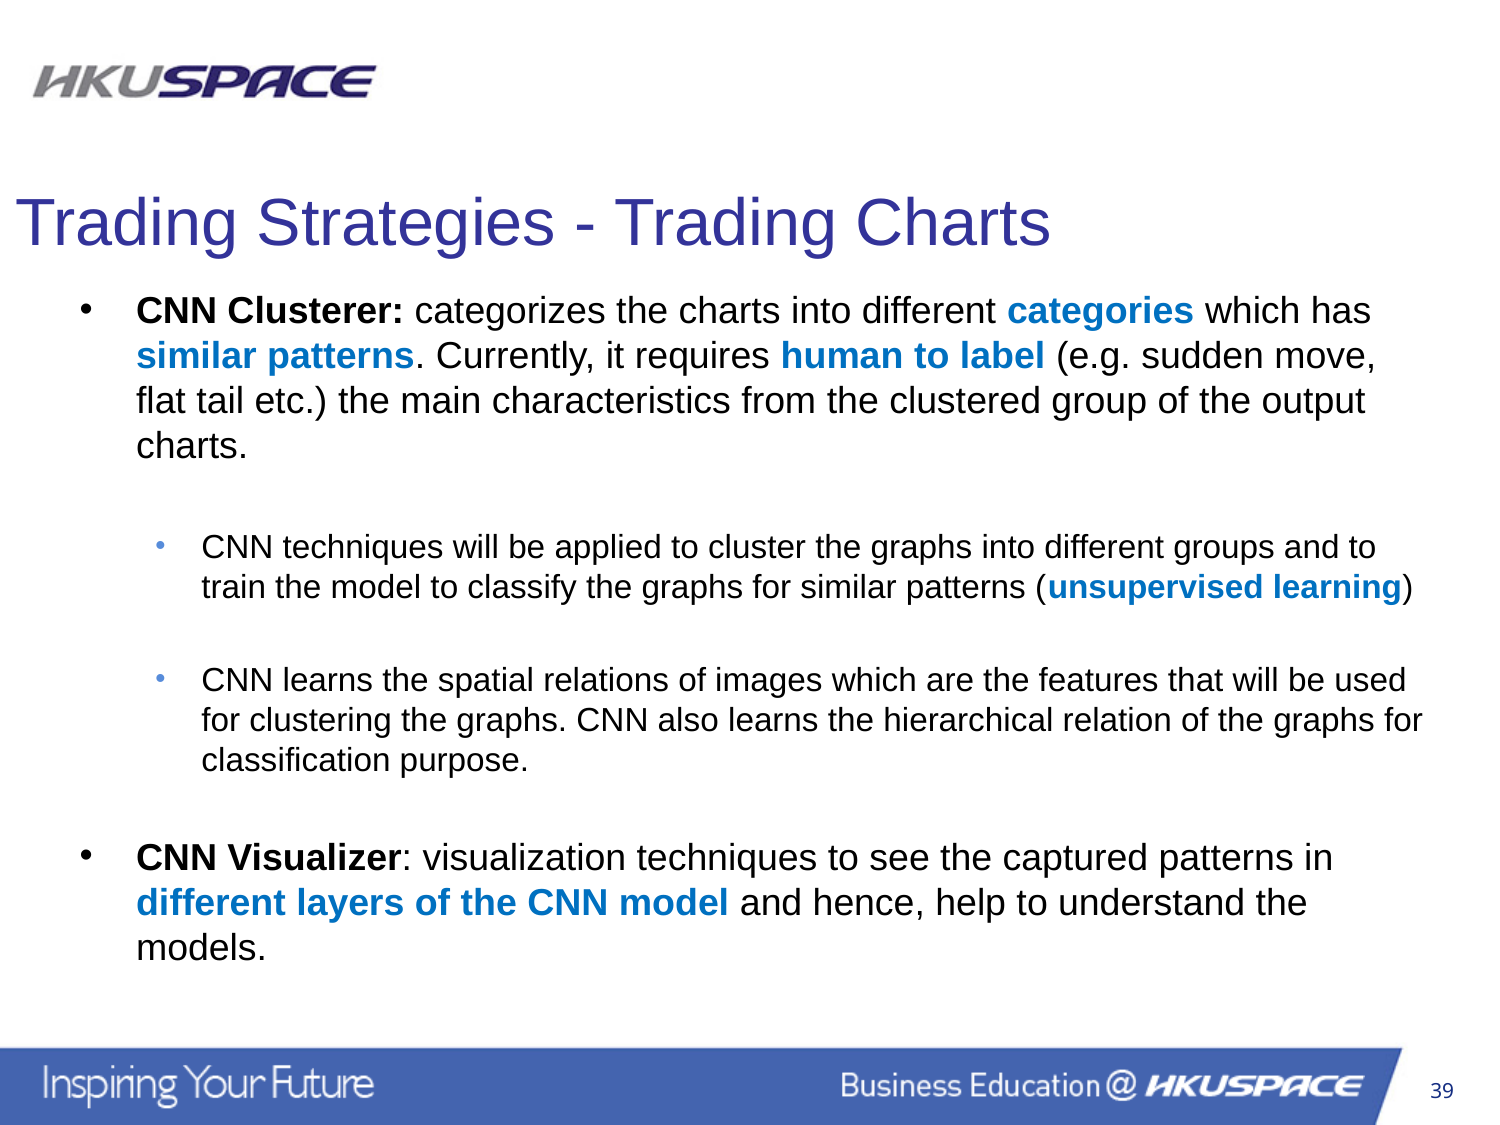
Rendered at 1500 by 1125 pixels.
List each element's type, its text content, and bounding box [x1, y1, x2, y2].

title Trading Strategies - Trading Charts [0, 101, 1325, 266]
text_box CNN Clusterer: categorizes the charts into different categories which has similar patterns. Currently, it requires human to label (e.g. sudden move, flat tail etc.) the main characteristics from the clustered group of the output charts. CNN techniques will be applied to cluster the graphs into different groups and to train the model to classify the graphs for similar patterns (unsupervised learning) CNN learns the spatial relations of images which are the features that will be used for clustering the graphs. CNN also learns the hierarchical relation of the graphs for classification purpose. CNN Visualizer: visualization techniques to see the captured patterns in different layers of the CNN model and hence, help to understand the models. [64, 278, 1447, 1047]
slide_number 39 [1415, 1070, 1499, 1125]
picture [0, 0, 1500, 1125]
